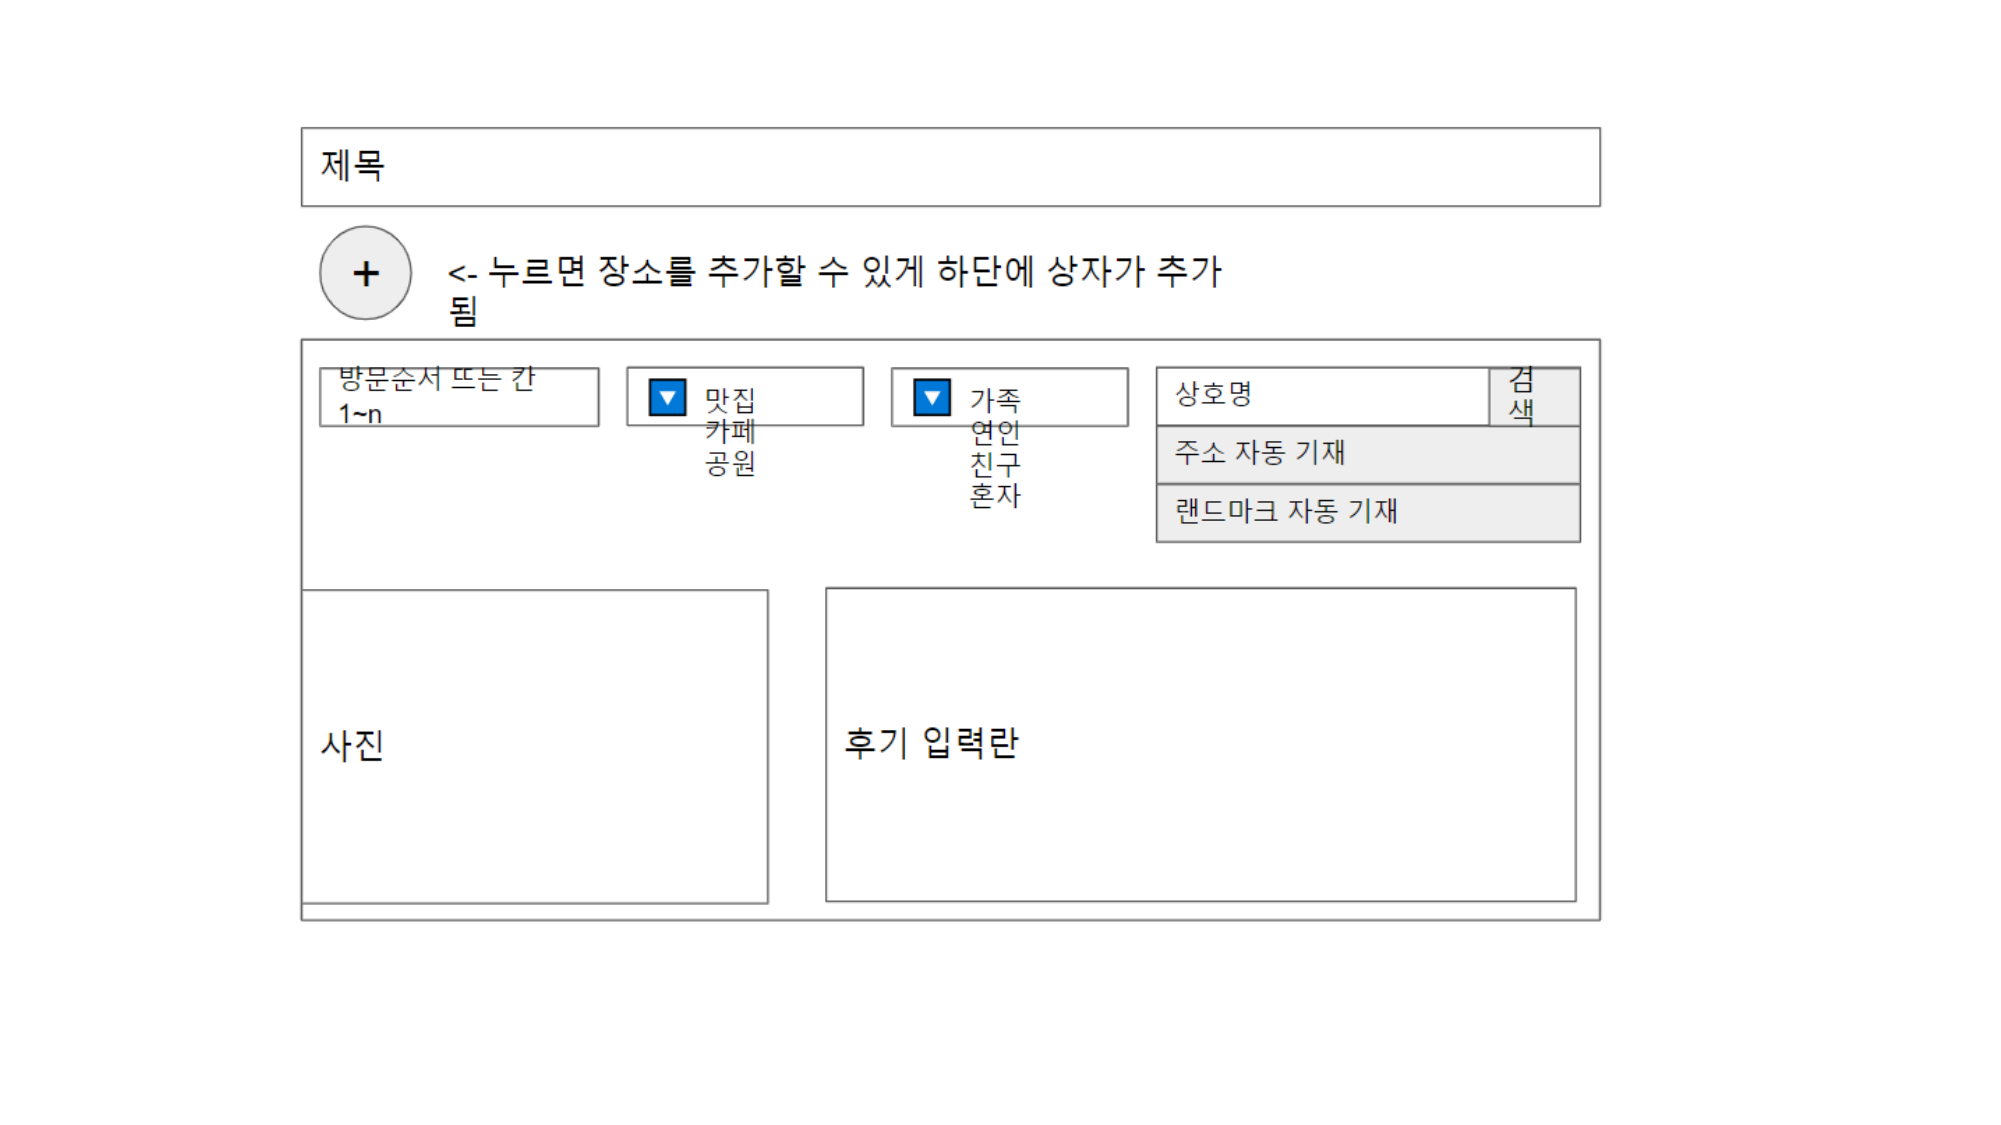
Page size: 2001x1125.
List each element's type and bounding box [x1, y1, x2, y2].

picture [275, 98, 1640, 944]
